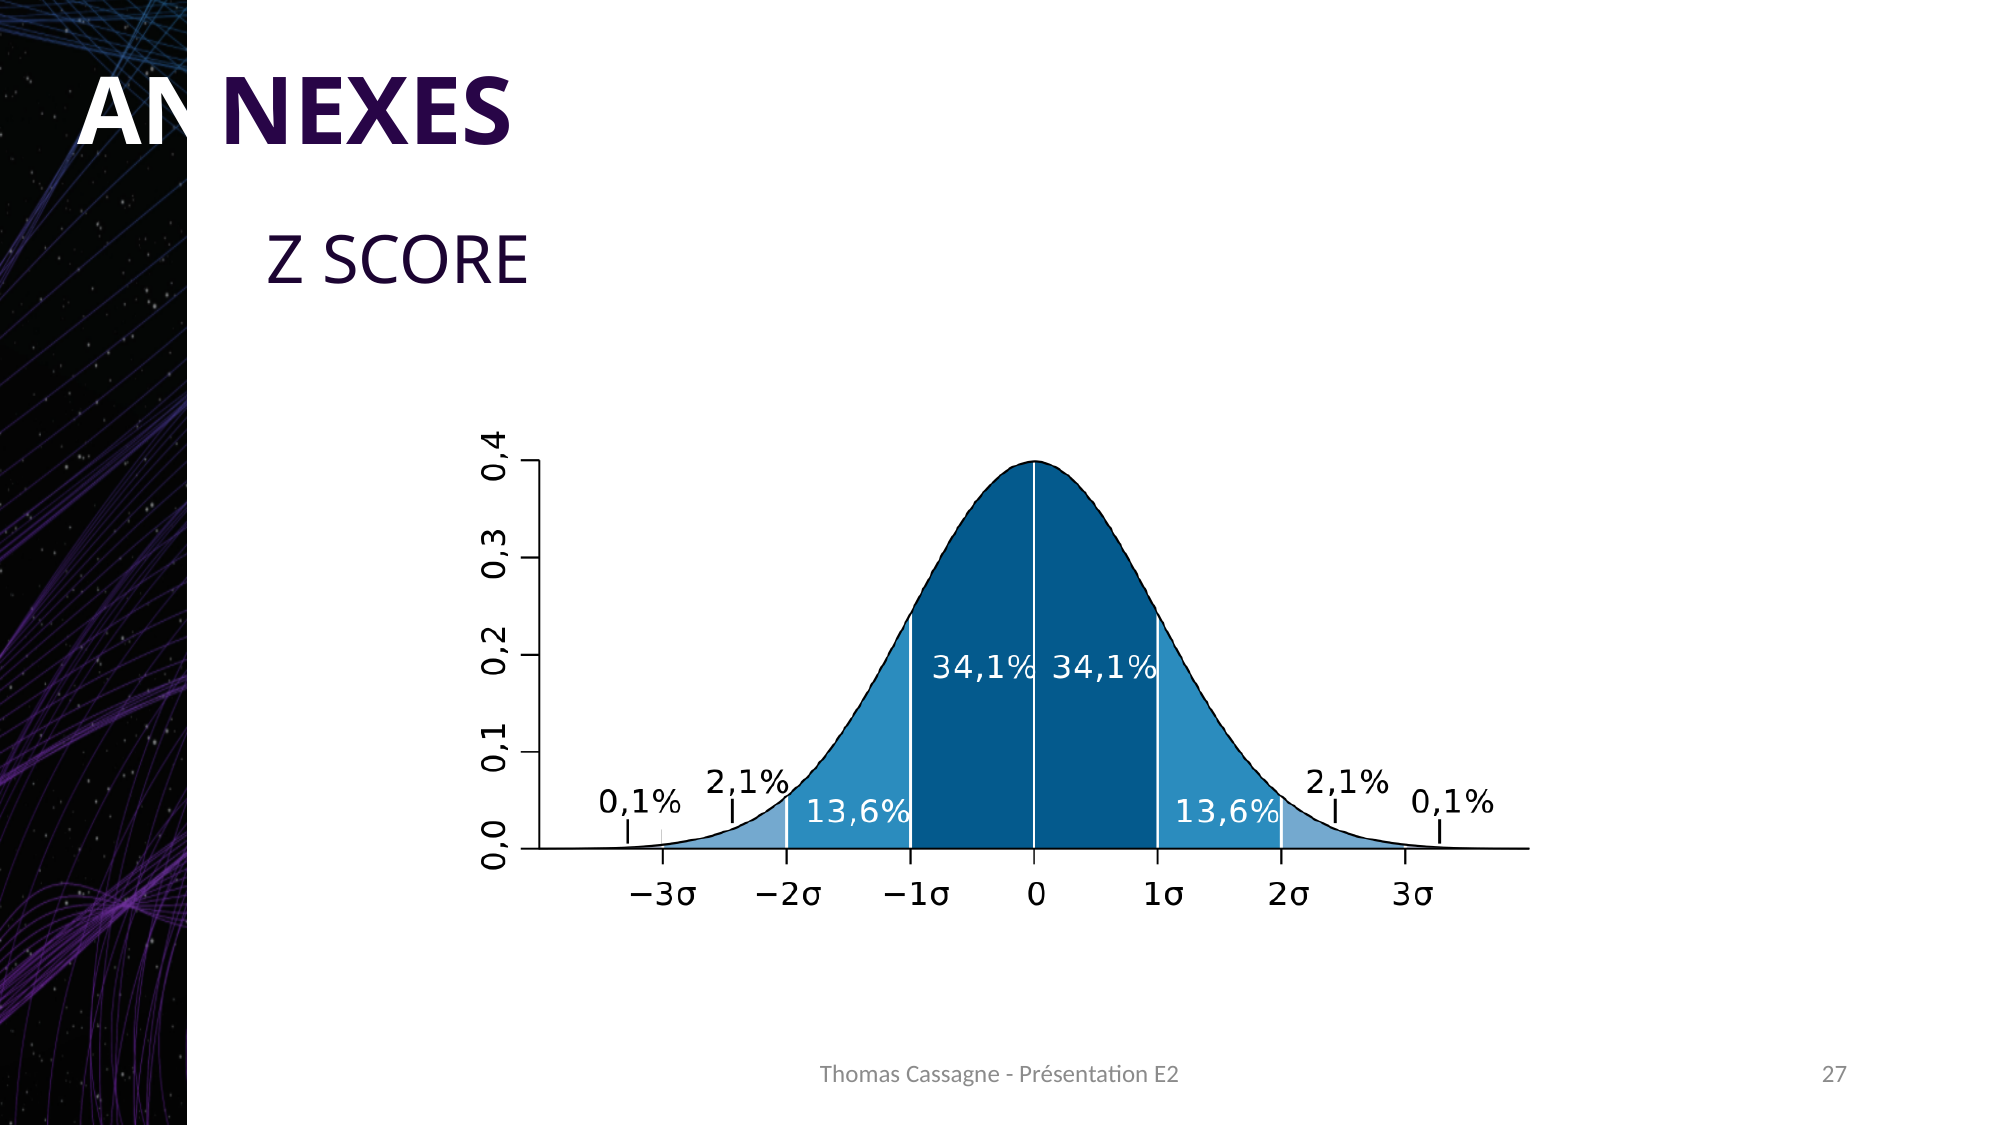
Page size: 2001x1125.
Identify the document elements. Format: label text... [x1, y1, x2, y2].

picture [462, 405, 1538, 943]
picture [0, 0, 187, 1125]
slide_number 27 [1412, 1042, 1863, 1103]
footer Thomas Cassagne - Présentation E2 [662, 1042, 1338, 1103]
text_box Z SCORE [266, 141, 1930, 306]
title annexes [77, 8, 1740, 173]
